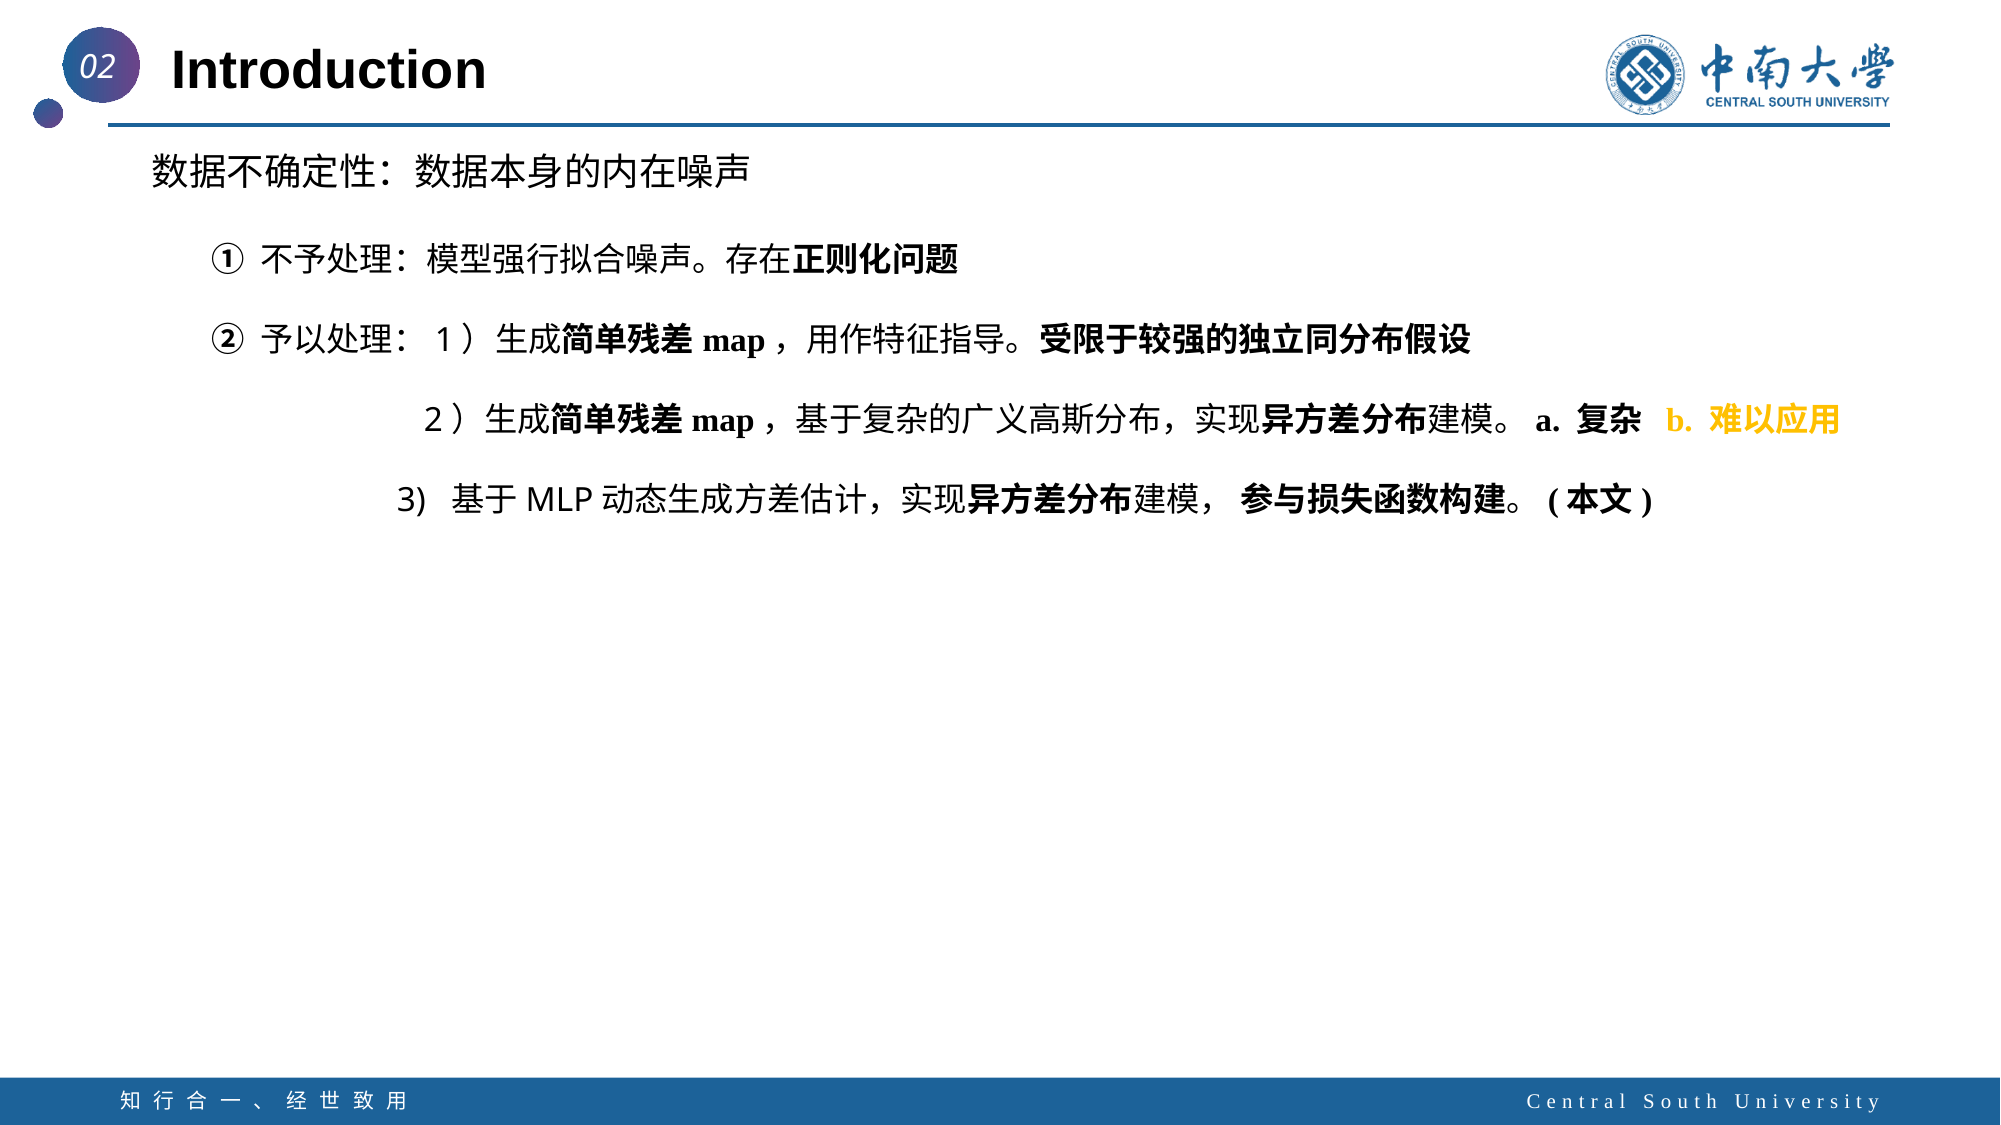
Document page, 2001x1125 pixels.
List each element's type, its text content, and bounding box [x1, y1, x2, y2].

text_box Central South University [1511, 1080, 1894, 1120]
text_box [33, 26, 153, 128]
text_box Introduction [171, 24, 1063, 108]
text_box [0, 1077, 2000, 1125]
text_box [158, 0, 1050, 118]
picture [1595, 28, 1907, 121]
text_box 知行合一、经世致用 [105, 1080, 423, 1120]
text_box 数据不确定性：数据本身的内在噪声 ① 不予处理：模型强行拟合噪声。存在正则化问题 ② 予以处理：1）生成简单残差map，用作特征指导。受限于较强的独立同分布假设 2）生成简单残差map，基于复杂的广义高斯分布，实现异方差分布建模。a. 复杂 b. 难以应用 3) 基于MLP动态生成方差估计，实现异方差分布建模， 参与损失函数构建。(本文) [137, 140, 1857, 525]
